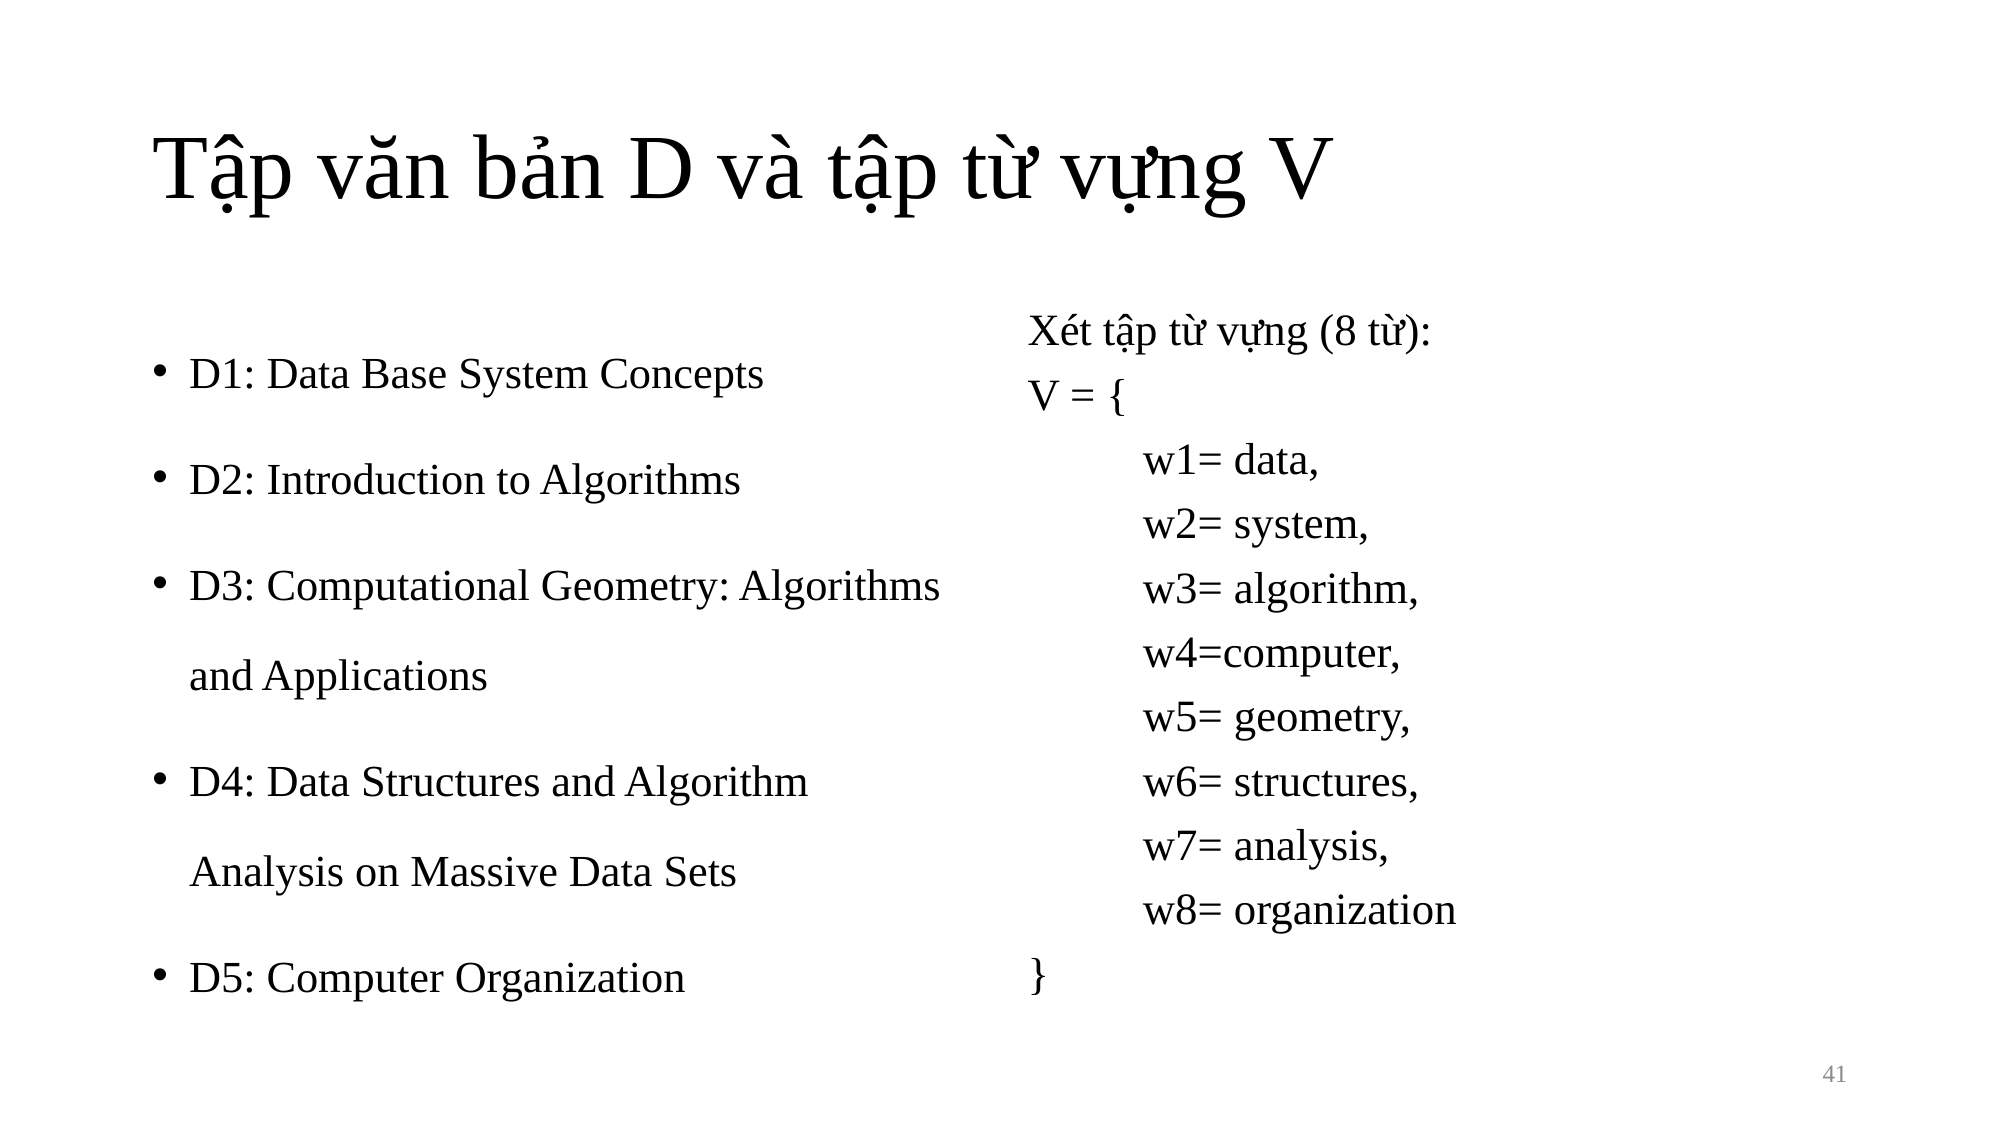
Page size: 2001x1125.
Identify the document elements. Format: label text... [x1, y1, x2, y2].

slide_number 40 [1412, 1042, 1863, 1103]
list D1: Data Base System Concepts D2: Introduction to Algorithms D3: Computational Geometry: Algorithms and Applications D4: Data Structures and Algorithm Analysis on Massive Data Sets D5: Computer Organization [137, 299, 988, 1014]
list Xét tập từ vựng (8 từ): V = { w1= data, w2= system, w3= algorithm, w4=computer, w5= geometry, w6= structures, w7= analysis, w8= organization } [1012, 299, 1863, 1014]
title Tập văn bản D và tập từ vựng V [137, 59, 1863, 278]
